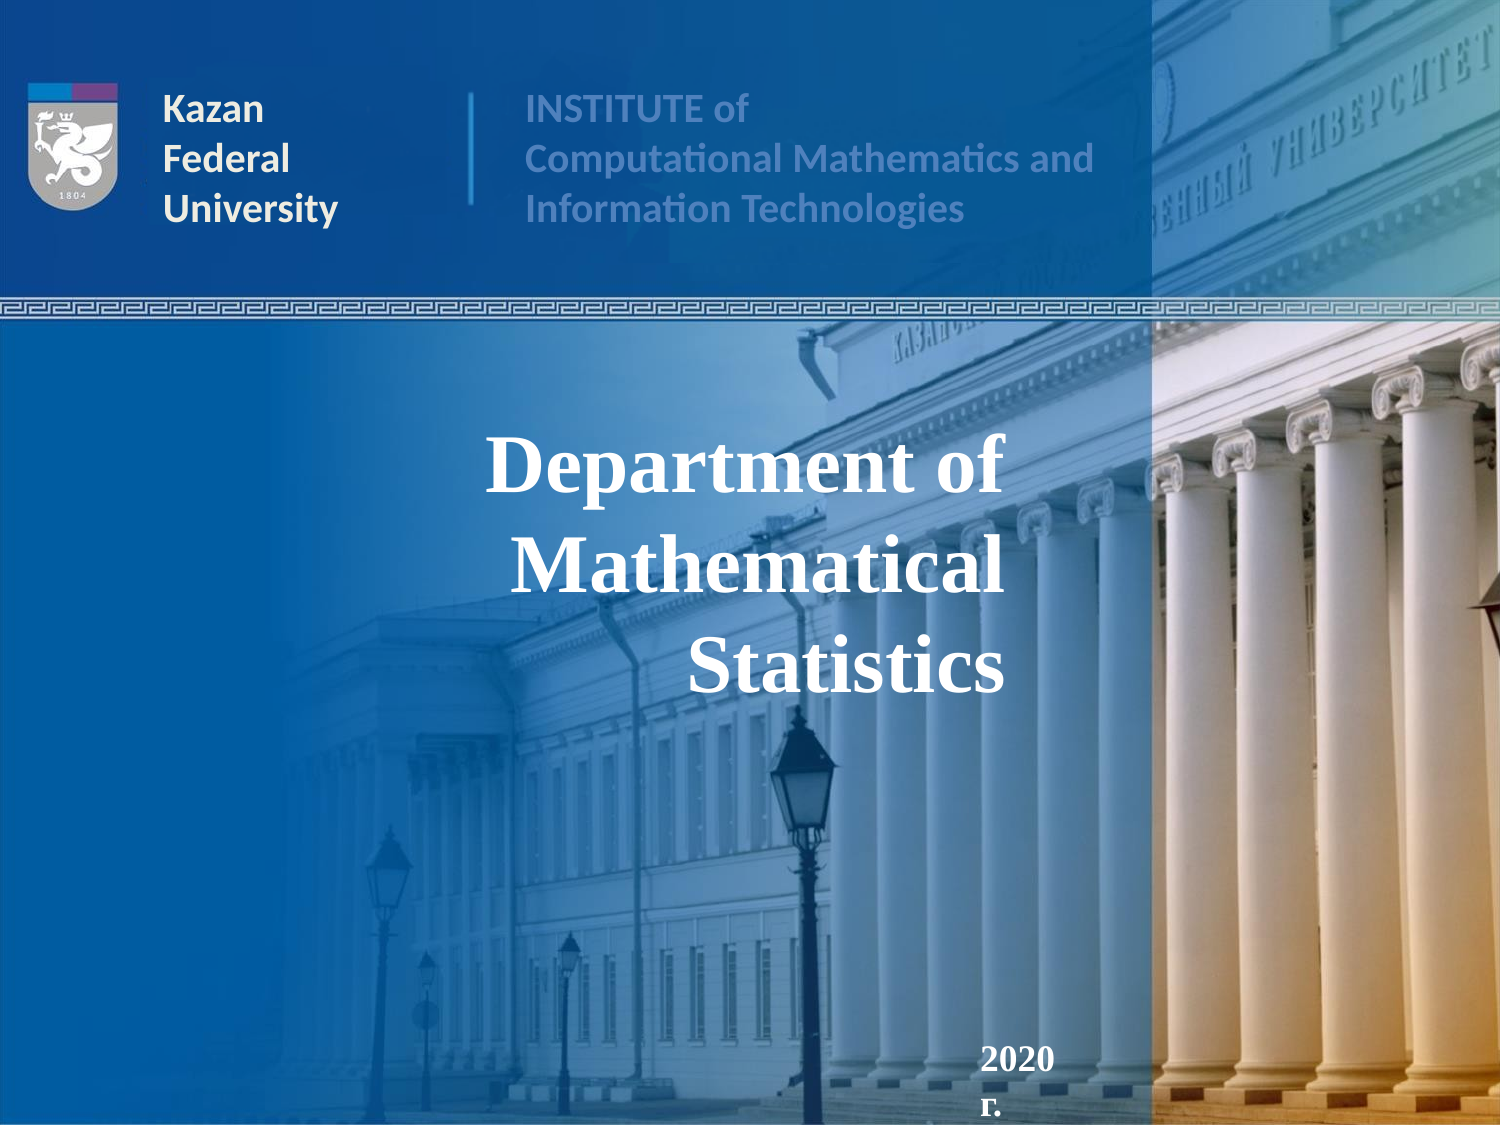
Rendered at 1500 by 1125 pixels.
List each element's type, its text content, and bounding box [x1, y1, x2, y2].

text_box 2020 г. [978, 1031, 1087, 1081]
picture [0, 0, 1500, 1125]
title Department of Mathematical Statistics [276, 407, 1007, 457]
